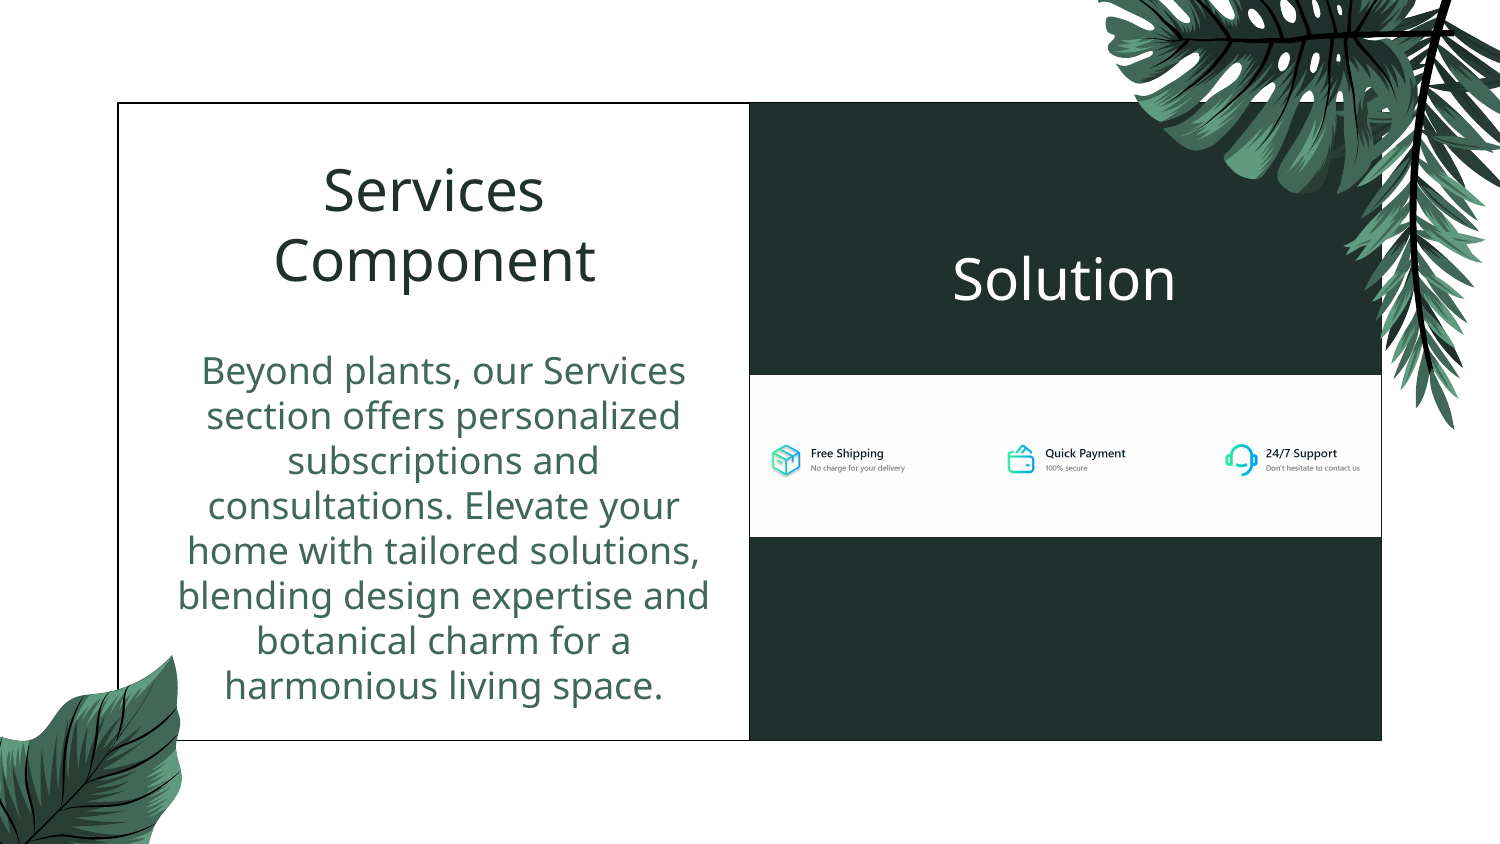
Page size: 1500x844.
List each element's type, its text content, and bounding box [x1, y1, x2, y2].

picture [749, 374, 1381, 537]
title Services Component [243, 137, 627, 228]
title Solution [873, 227, 1257, 318]
subtitle Beyond plants, our Services section offers personalized subscriptions and consultations. Elevate your home with tailored solutions, blending design expertise and botanical charm for a harmonious living space. [150, 332, 738, 607]
